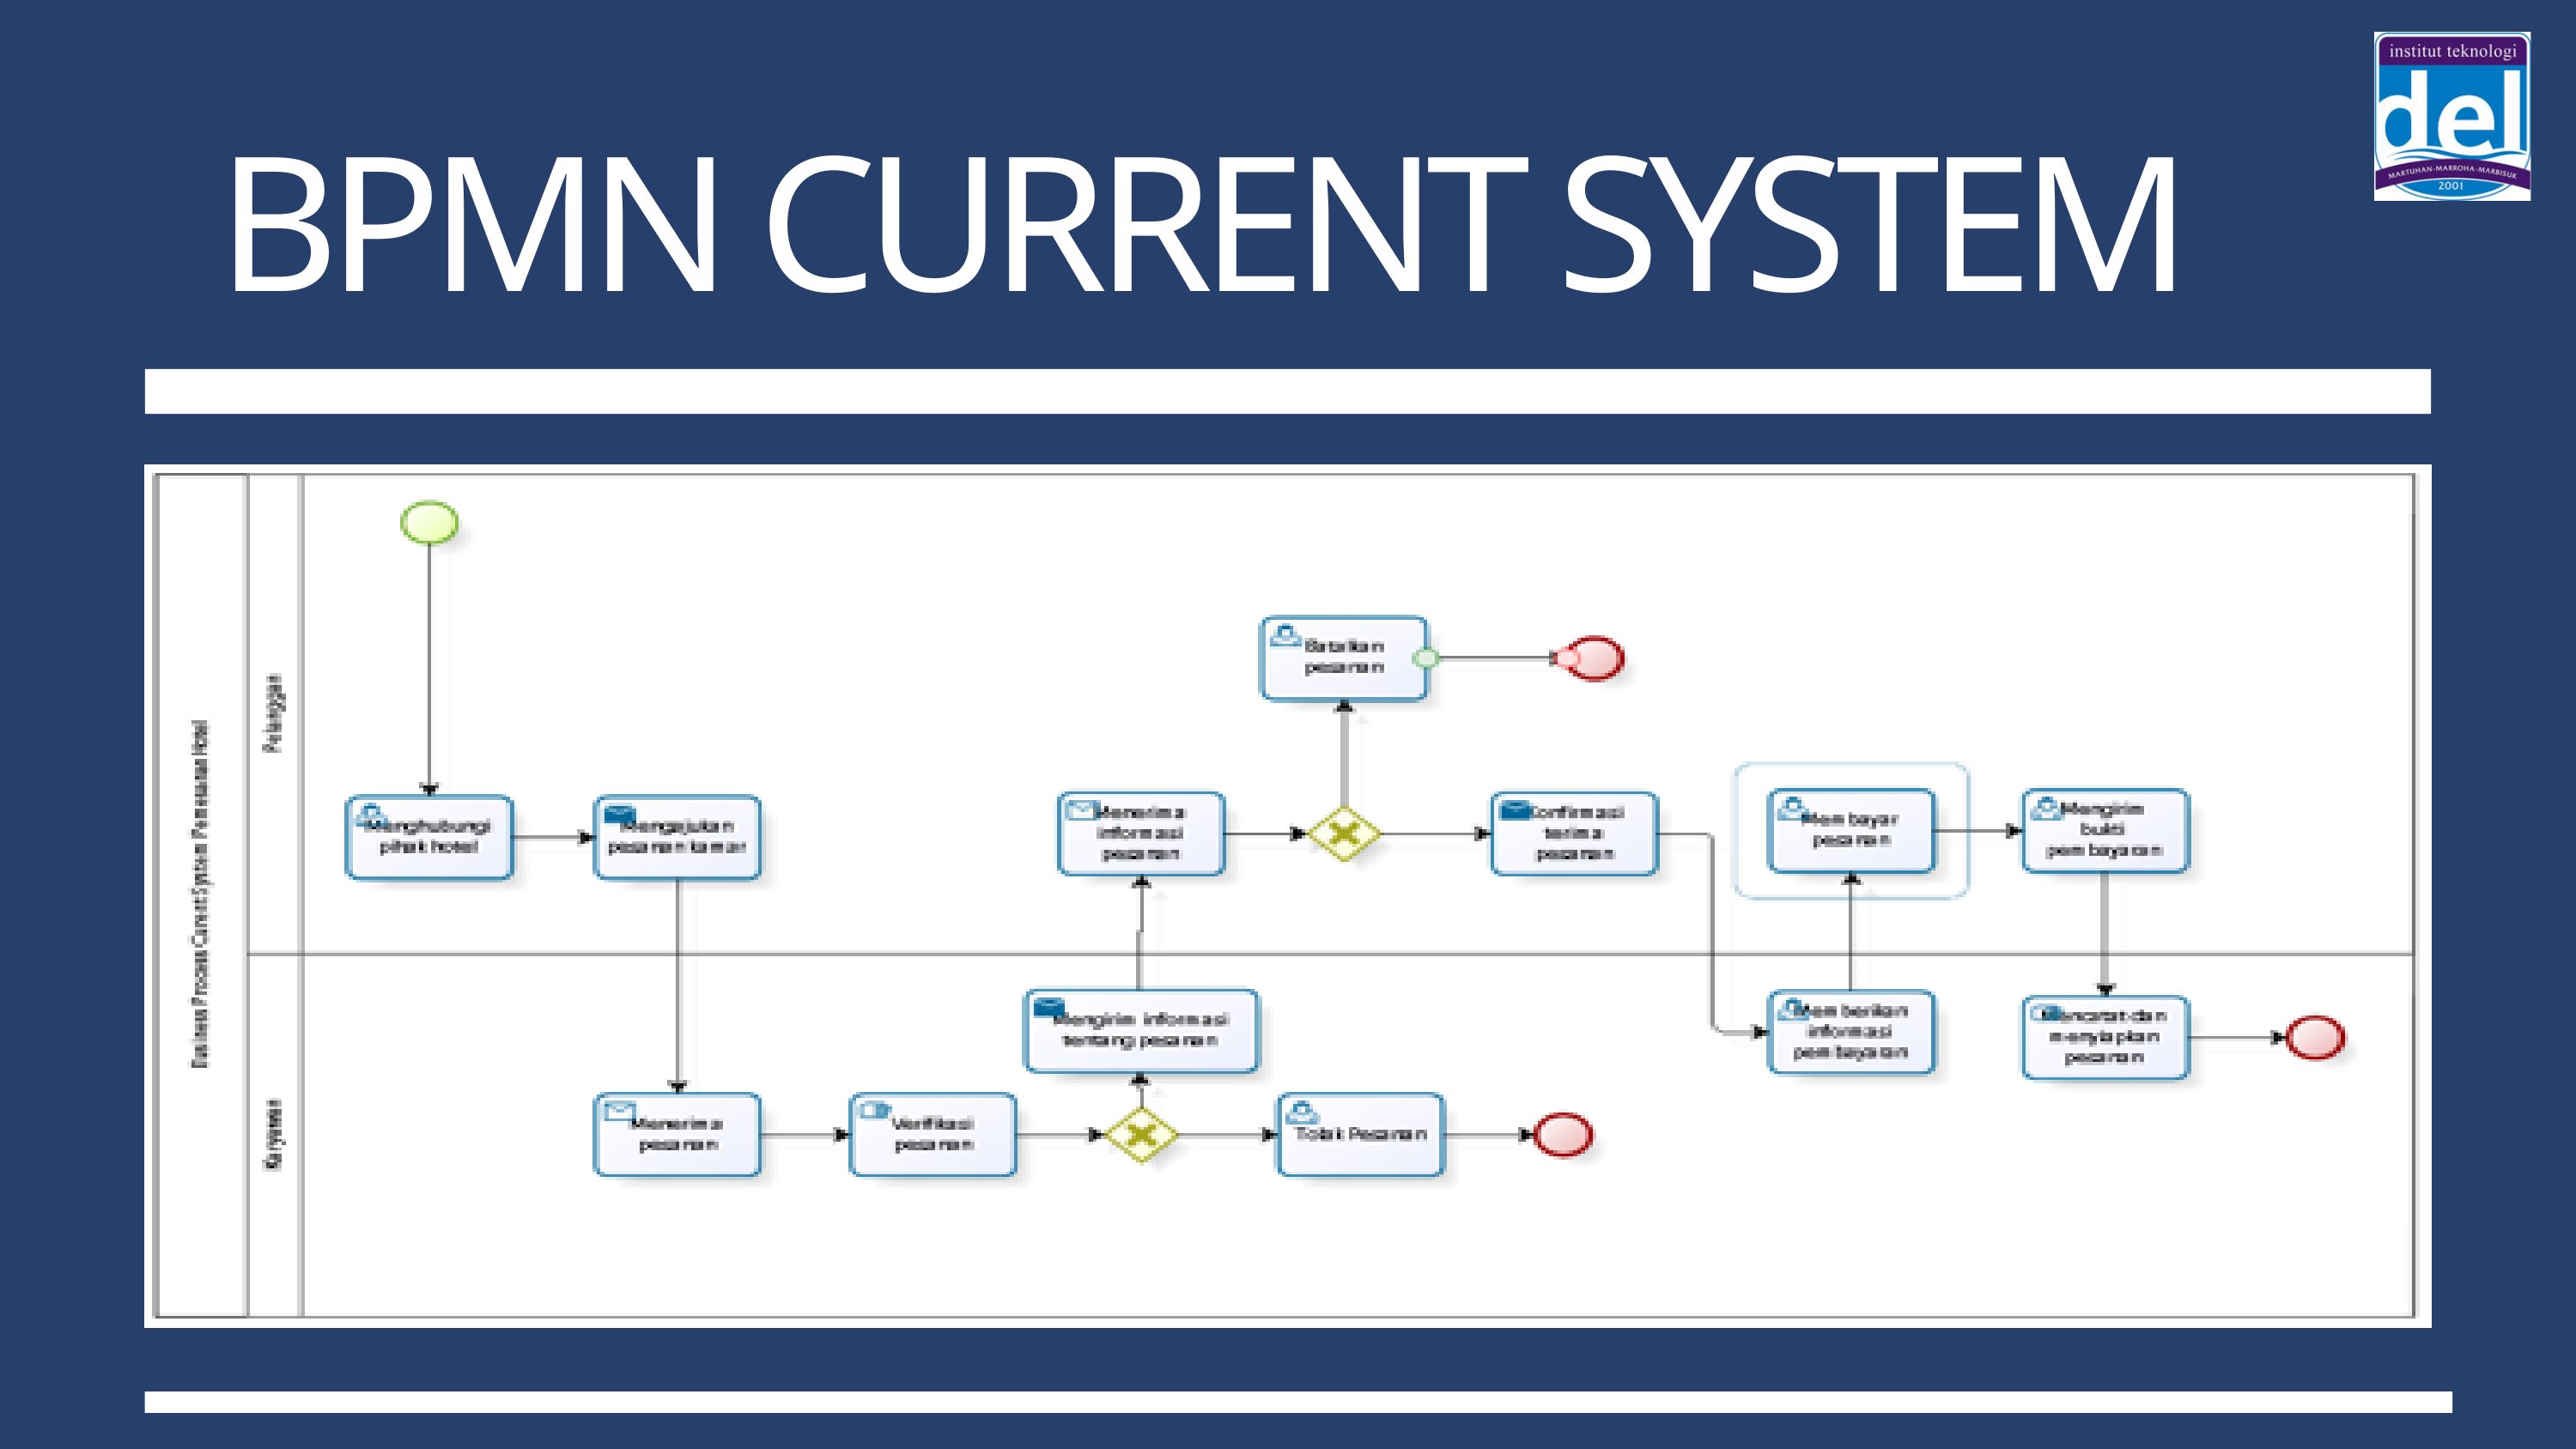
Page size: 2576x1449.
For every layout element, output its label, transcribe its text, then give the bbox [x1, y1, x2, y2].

text_box [2374, 32, 2531, 201]
text_box [144, 1391, 2453, 1413]
picture [144, 464, 2432, 1328]
text_box BPMN CURRENT SYSTEM [0, 156, 2576, 330]
text_box [144, 368, 2432, 415]
